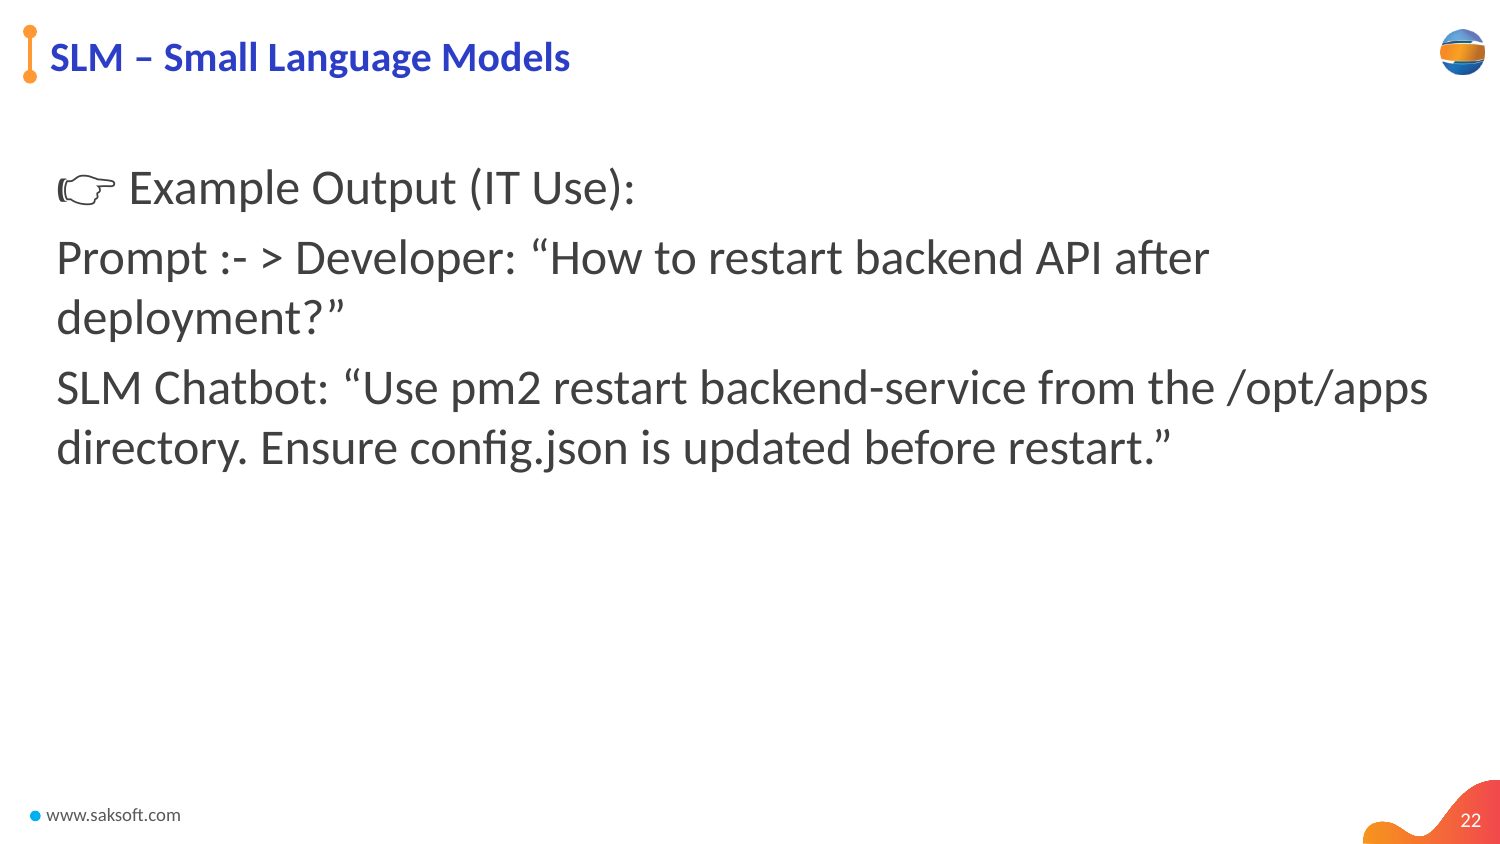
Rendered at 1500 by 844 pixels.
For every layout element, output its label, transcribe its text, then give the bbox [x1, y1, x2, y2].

list 👉 Example Output (IT Use): Prompt :- > Developer: “How to restart backend API after deployment?” SLM Chatbot: “Use pm2 restart backend-service from the /opt/apps directory. Ensure config.json is updated before restart.” [41, 147, 1459, 596]
title SLM – Small Language Models [35, 16, 1453, 93]
picture [1453, 29, 1485, 75]
slide_number 22 [1442, 798, 1500, 844]
